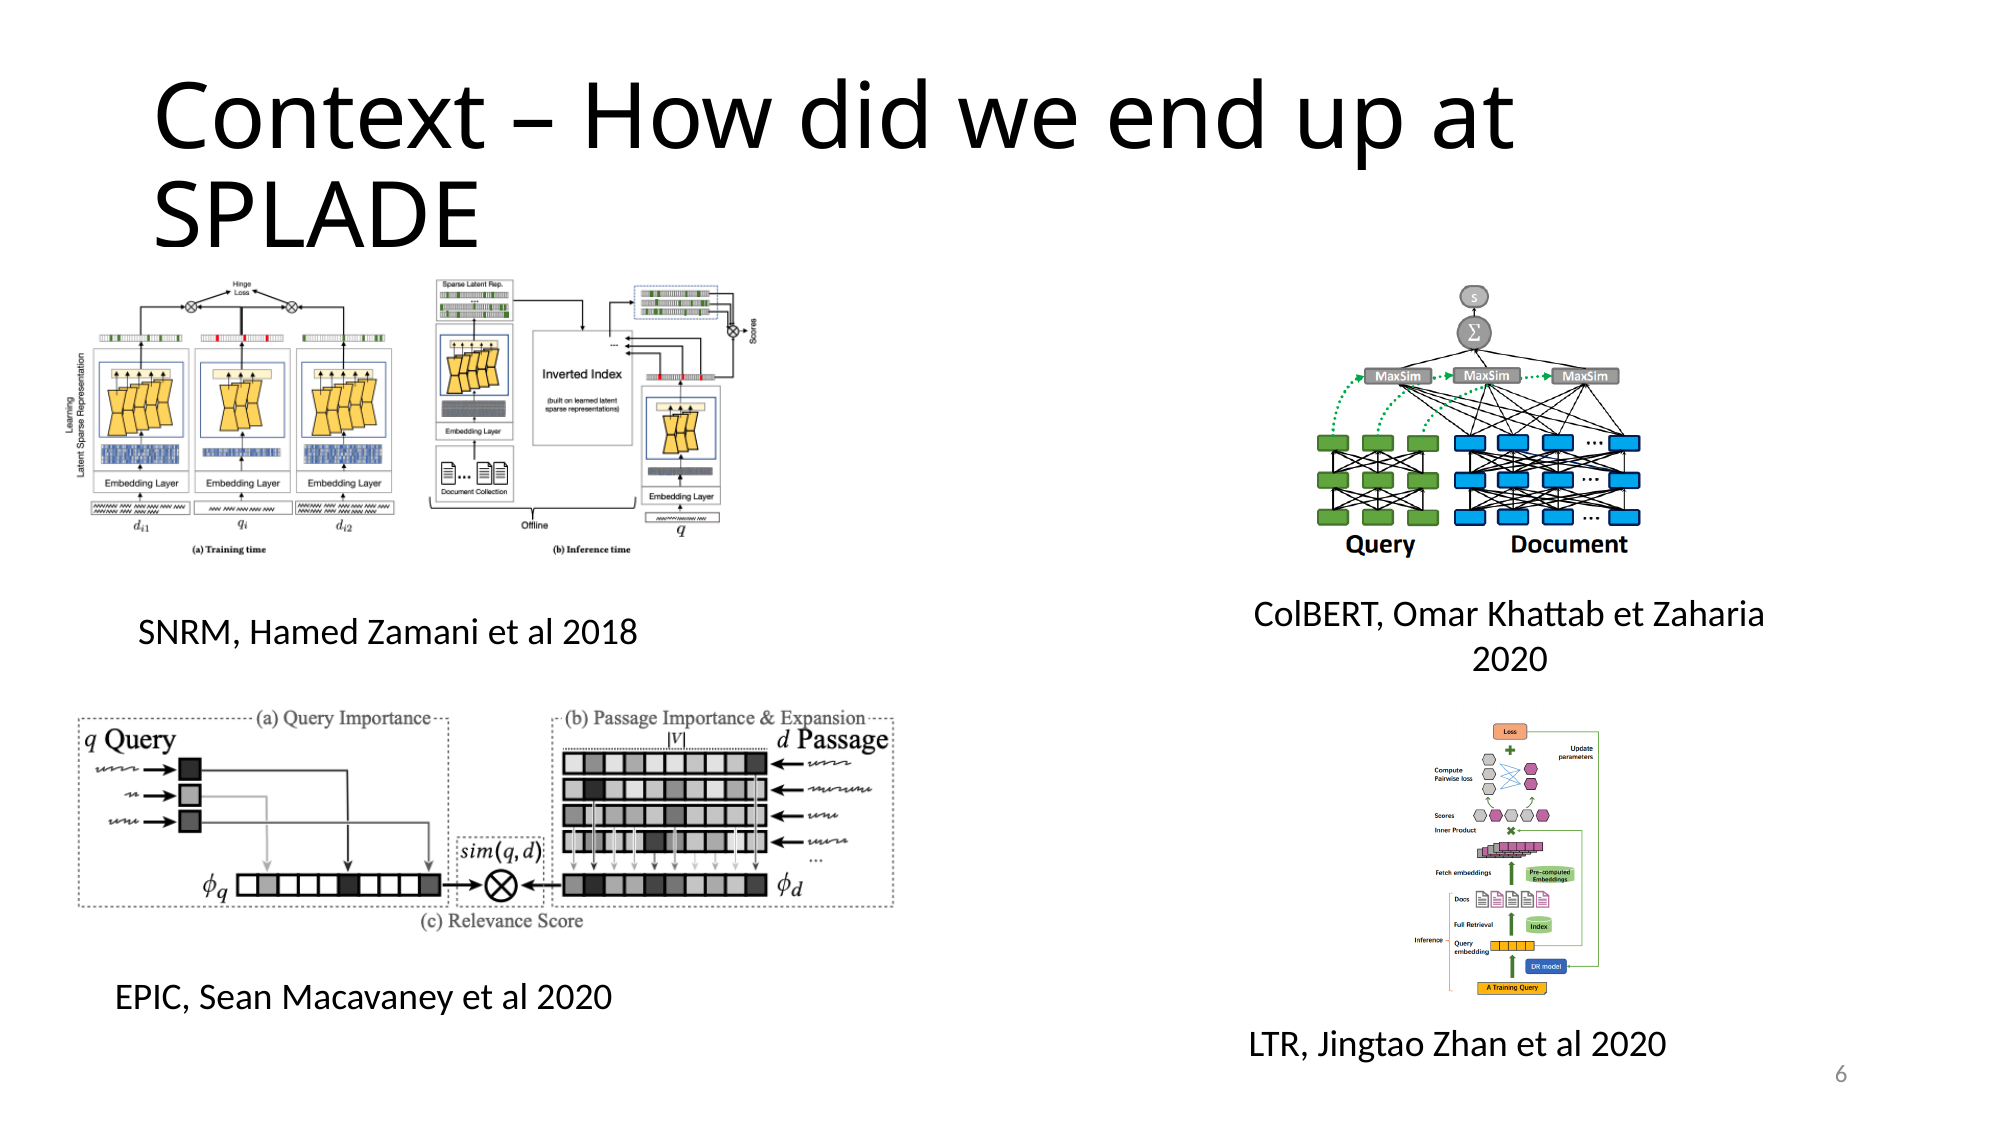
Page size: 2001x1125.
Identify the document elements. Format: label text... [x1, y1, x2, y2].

picture [34, 694, 904, 943]
text_box LTR, Jingtao Zhan et al 2020 [1233, 1012, 1789, 1072]
picture [1404, 700, 1616, 997]
title Context – How did we end up at SPLADE [137, 59, 1863, 278]
slide_number 6 [1412, 1042, 1863, 1103]
text_box ColBERT, Omar Khattab et Zaharia 2020 [1231, 581, 1789, 687]
text_box SNRM, Hamed Zamani et al 2018 [123, 599, 680, 660]
picture [1299, 247, 1685, 562]
picture [34, 247, 769, 563]
text_box EPIC, Sean Macavaney et al 2020 [99, 964, 657, 1025]
